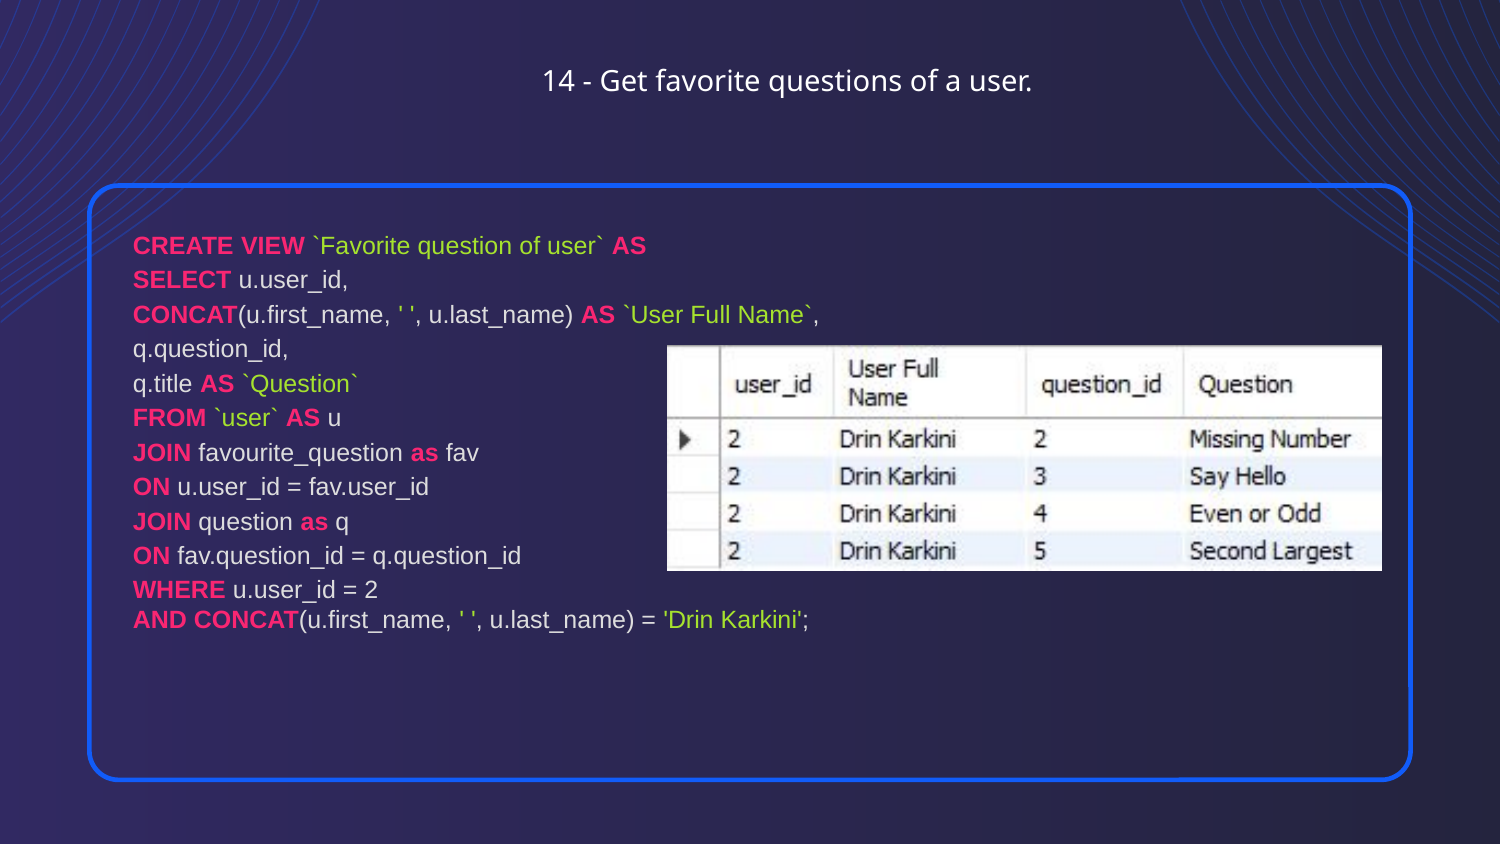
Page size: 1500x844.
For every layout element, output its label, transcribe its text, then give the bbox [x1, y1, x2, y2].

picture [666, 345, 1383, 572]
title 14 - Get favorite questions of a user. [118, 41, 1382, 136]
list CREATE VIEW `Favorite question of user` AS SELECT u.user_id, CONCAT(u.first_name, ' ', u.last_name) AS `User Full Name`, q.question_id, q.title AS `Question` FROM `user` AS u JOIN favourite_question as fav ON u.user_id = fav.user_id JOIN question as q ON fav.question_id = q.question_id WHERE u.user_id = 2 AND CONCAT(u.first_name, ' ', u.last_name) = 'Drin Karkini'; [117, 210, 1382, 757]
